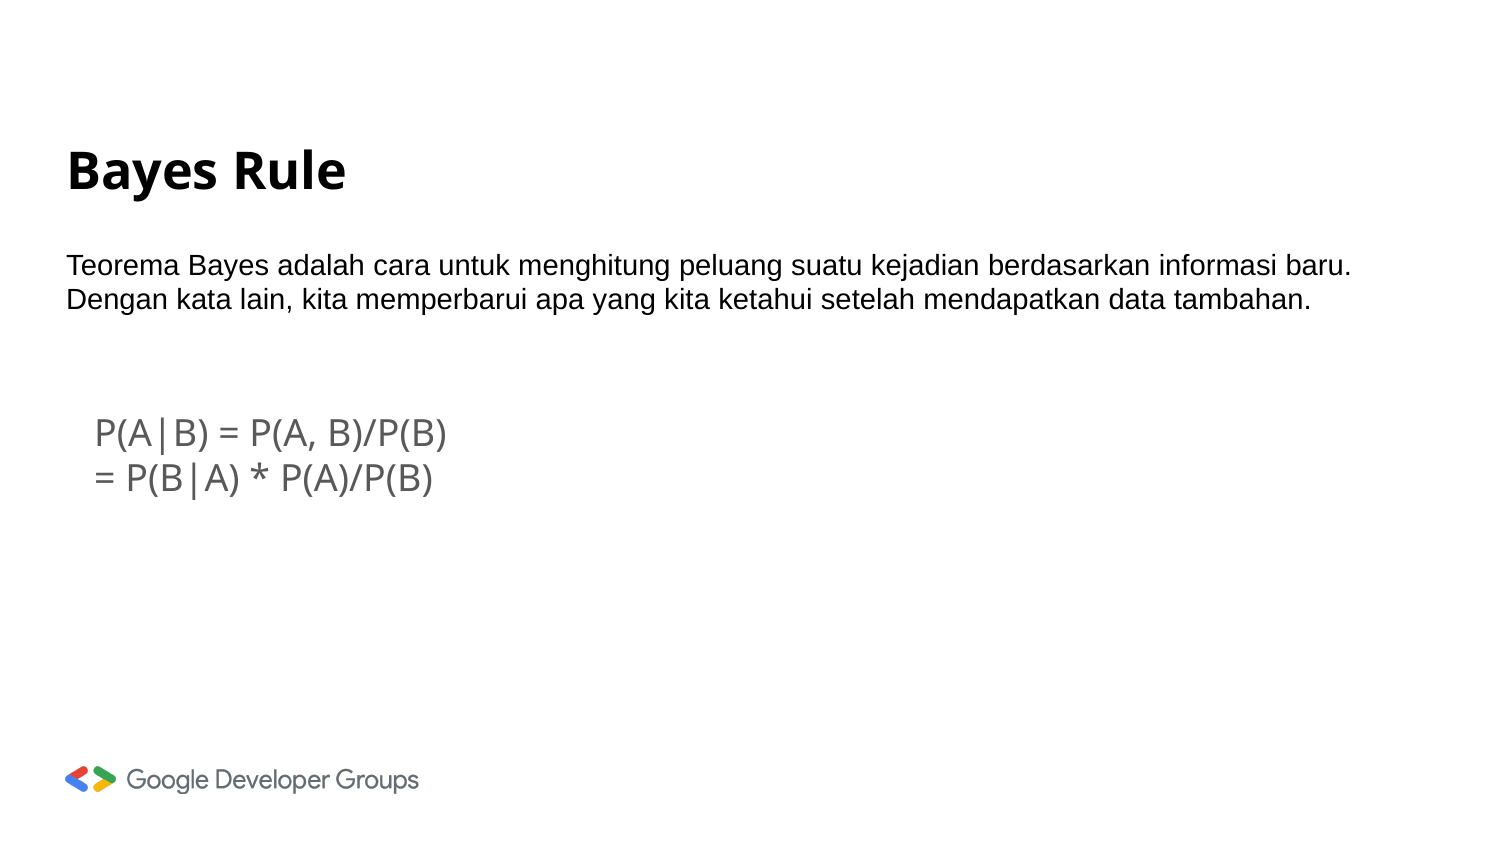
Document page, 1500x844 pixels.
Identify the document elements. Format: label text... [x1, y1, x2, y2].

picture [64, 766, 419, 794]
text_box P(A|B) = P(A, B)/P(B) = P(B|A) * P(A)/P(B) [79, 393, 1280, 534]
title Bayes Rule [51, 91, 750, 216]
text_box Teorema Bayes adalah cara untuk menghitung peluang suatu kejadian berdasarkan informasi baru. Dengan kata lain, kita memperbarui apa yang kita ketahui setelah mendapatkan data tambahan. [51, 230, 1442, 331]
